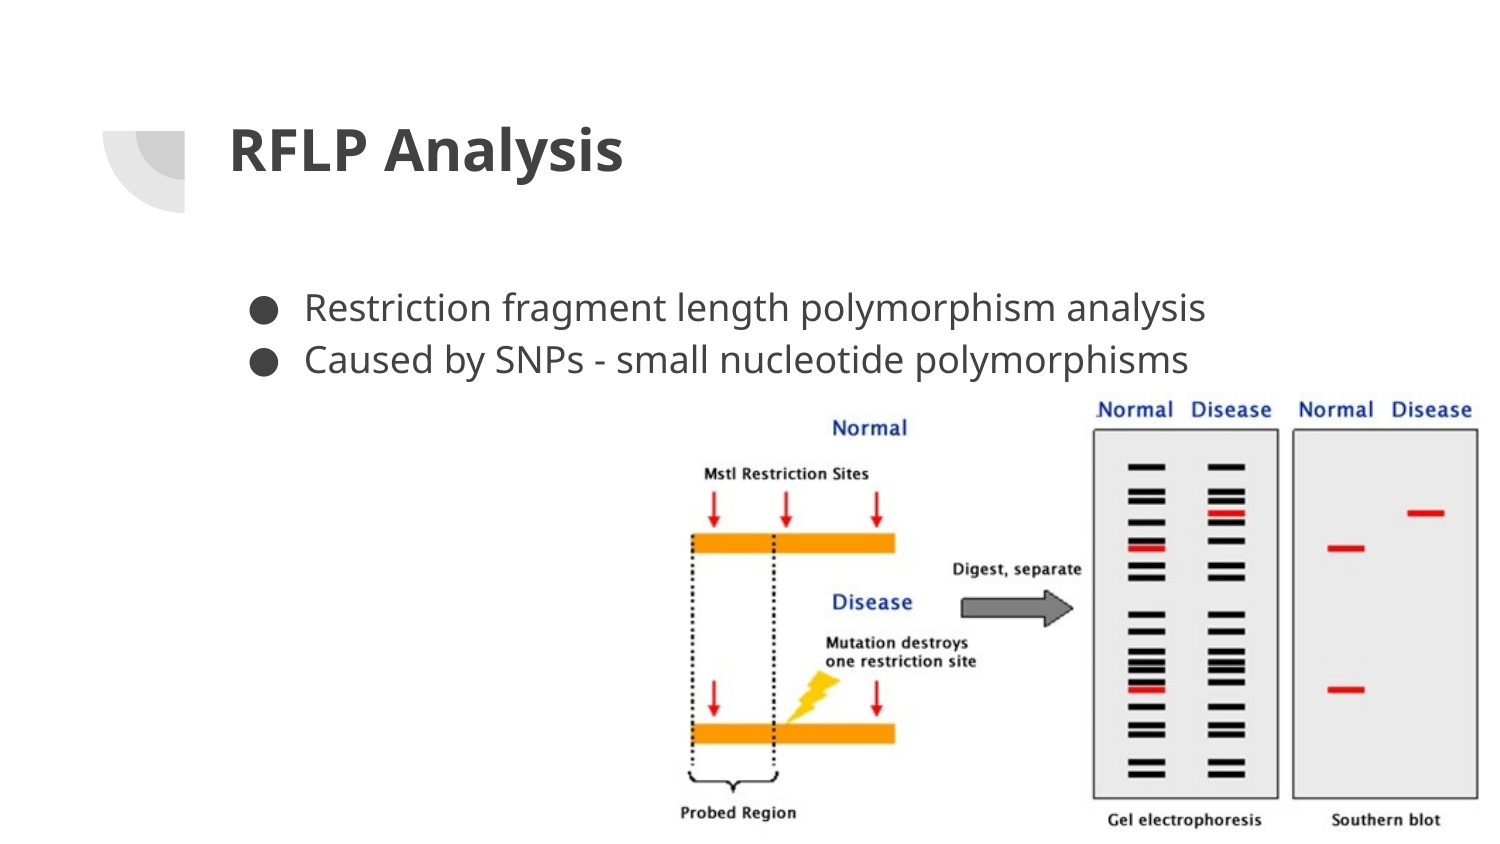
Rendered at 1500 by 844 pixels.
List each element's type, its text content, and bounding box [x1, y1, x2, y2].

title RFLP Analysis [213, 98, 1368, 262]
list Restriction fragment length polymorphism analysis Caused by SNPs - small nucleotide polymorphisms [213, 262, 1368, 744]
picture [667, 392, 1500, 844]
